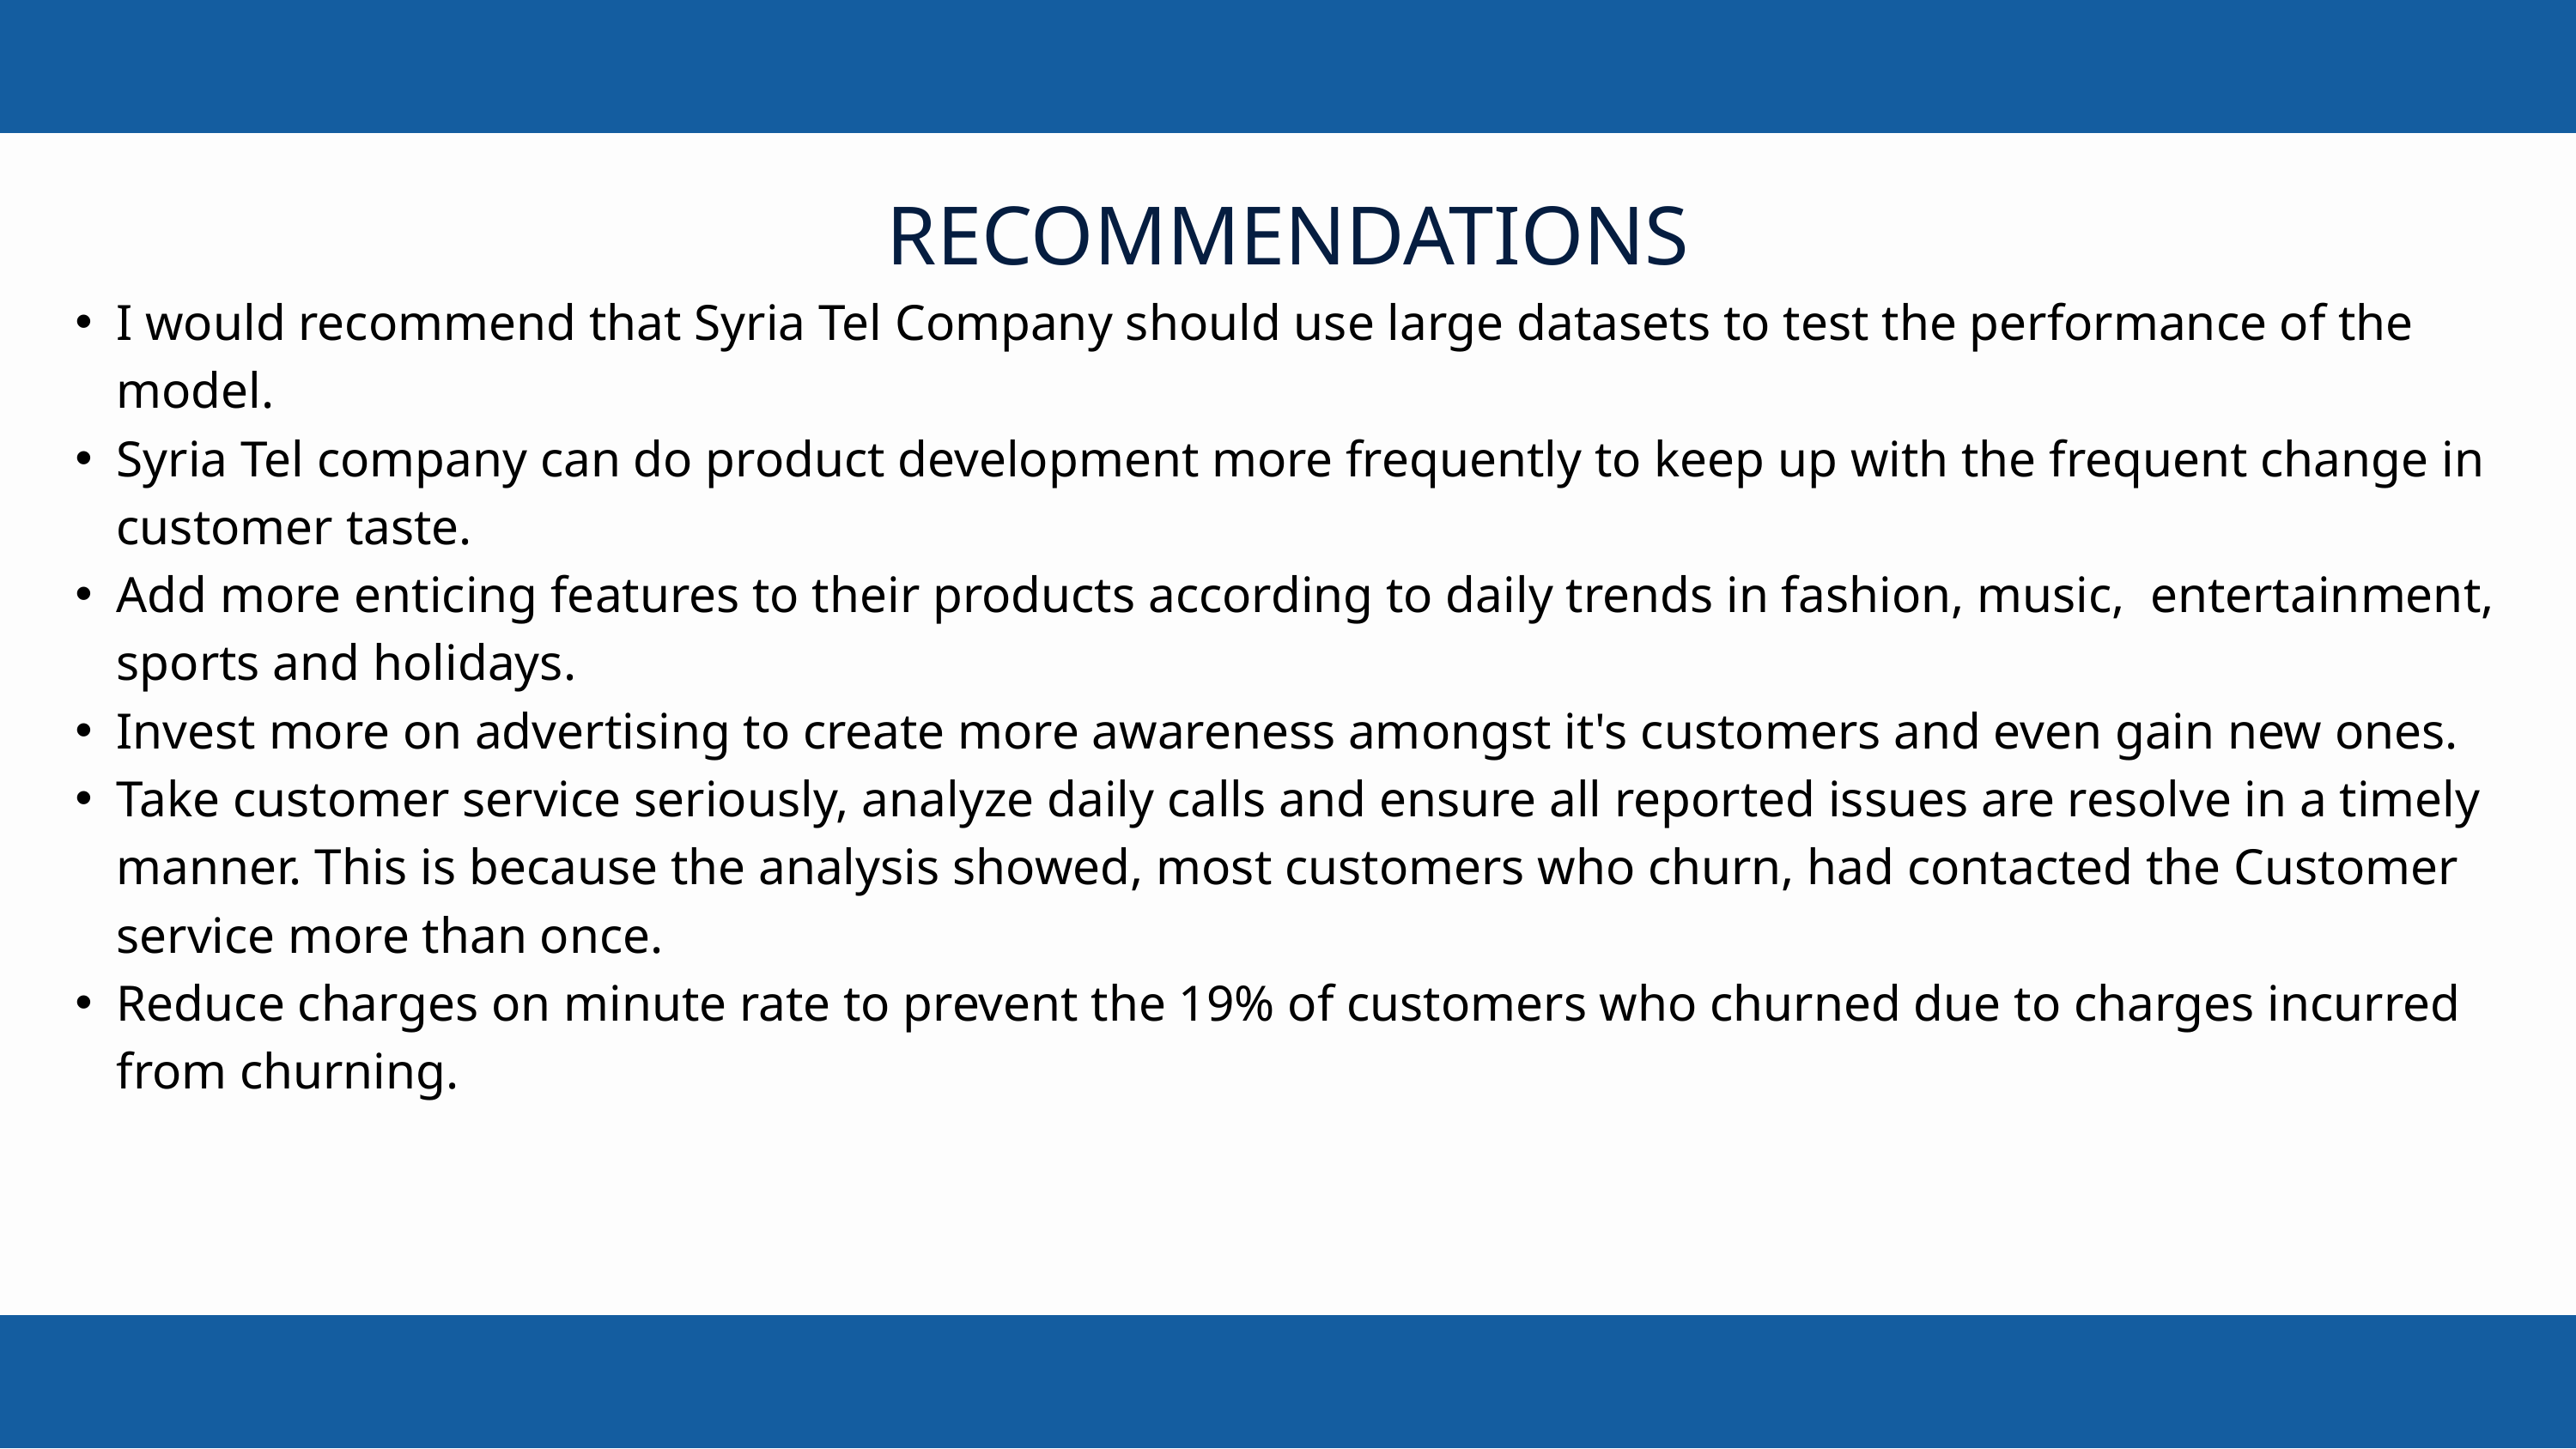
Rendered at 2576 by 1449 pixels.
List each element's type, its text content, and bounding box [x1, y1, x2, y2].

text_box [0, 1314, 2576, 1449]
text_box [0, 0, 2576, 134]
text_box I would recommend that Syria Tel Company should use large datasets to test the performance of the model. Syria Tel company can do product development more frequently to keep up with the frequent change in customer taste. Add more enticing features to their products according to daily trends in fashion, music, entertainment, sports and holidays. Invest more on advertising to create more awareness amongst it's customers and even gain new ones. Take customer service seriously, analyze daily calls and ensure all reported issues are resolve in a timely manner. This is because the analysis showed, most customers who churn, had contacted the Customer service more than once. Reduce charges on minute rate to prevent the 19% of customers who churned due to charges incurred from churning. [33, 282, 2543, 1099]
text_box RECOMMENDATIONS [775, 167, 1801, 281]
